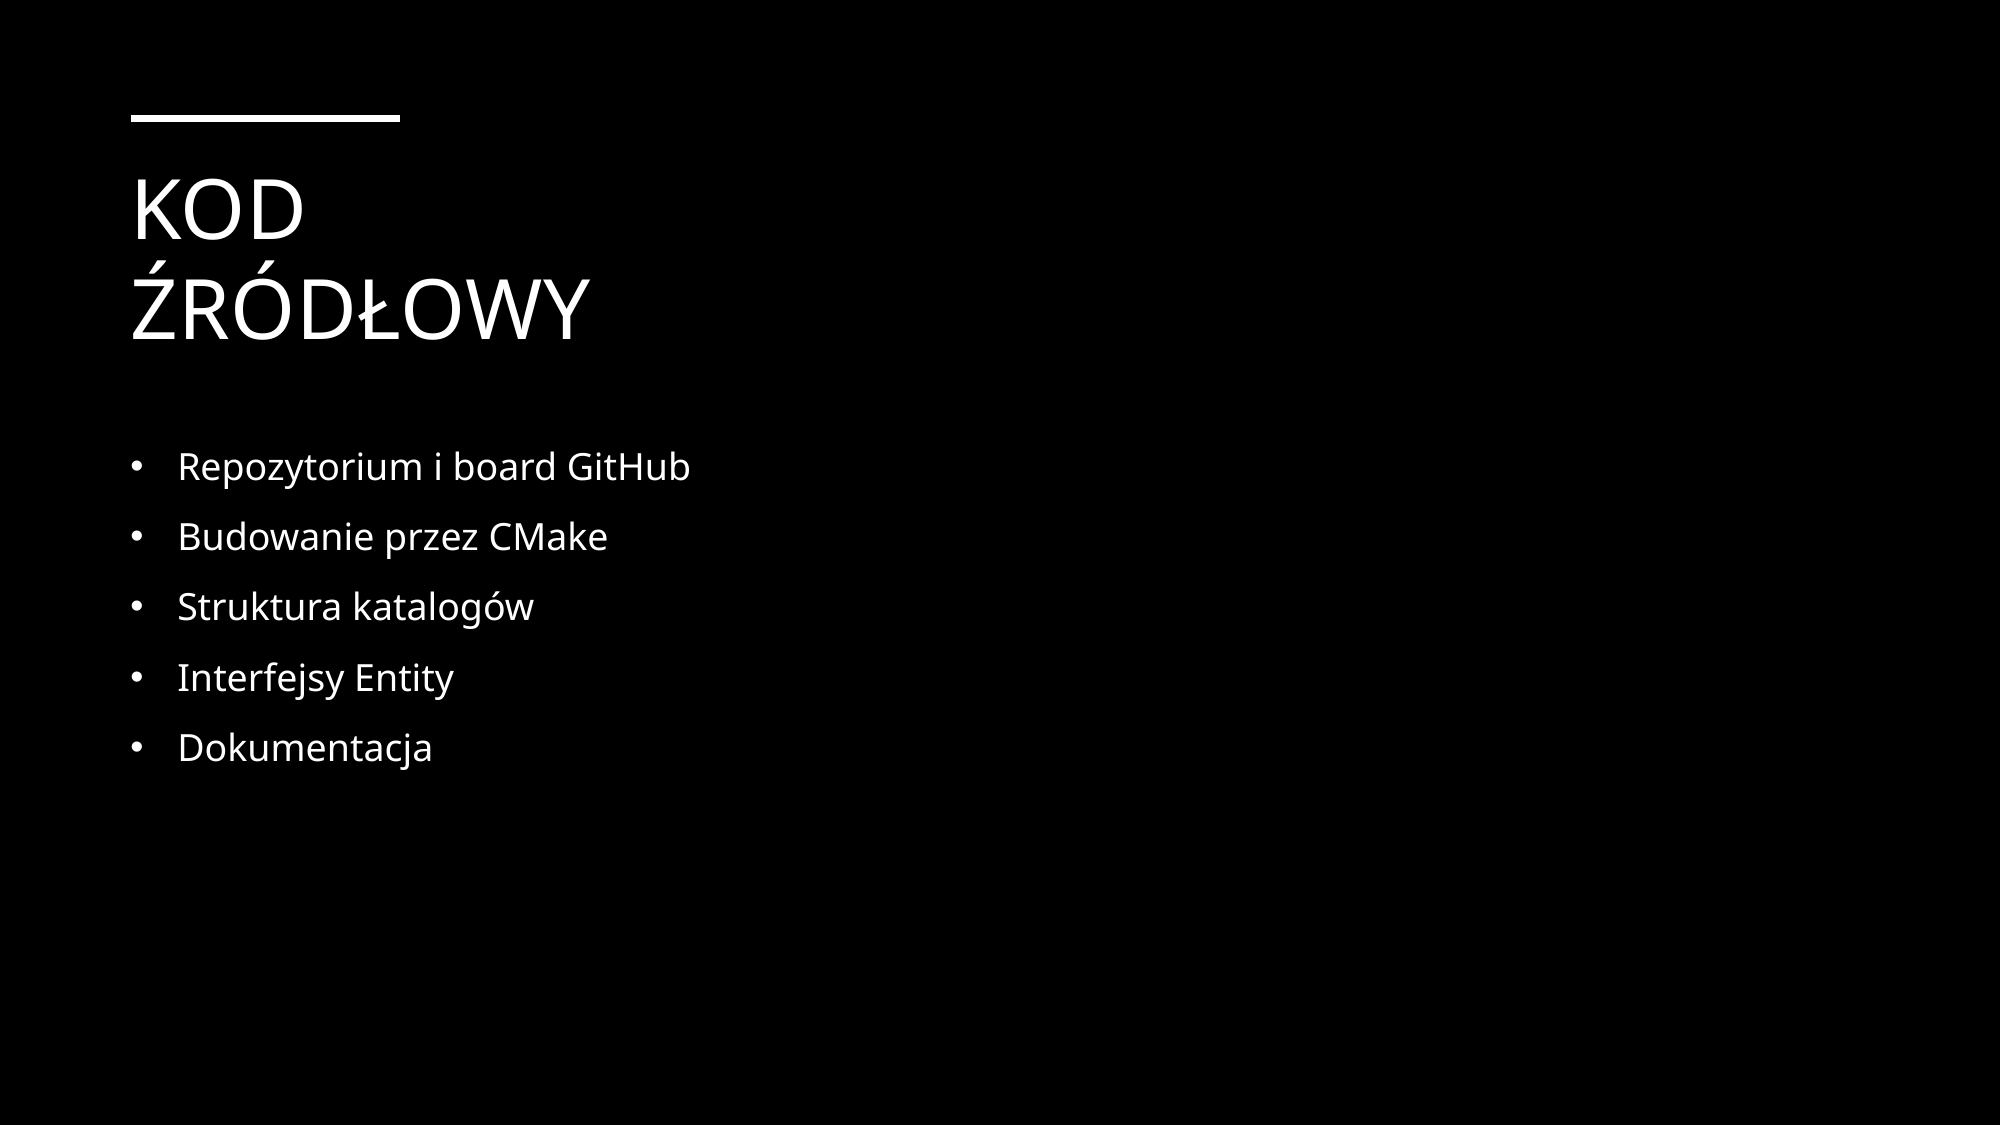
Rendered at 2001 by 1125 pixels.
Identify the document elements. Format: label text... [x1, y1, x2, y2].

subtitle Repozytorium i board GitHub Budowanie przez CMake Struktura katalogów Interfejsy Entity Dokumentacja [115, 308, 1139, 777]
text_box [0, 0, 2000, 1125]
title Kod źródłowy [115, 149, 710, 308]
